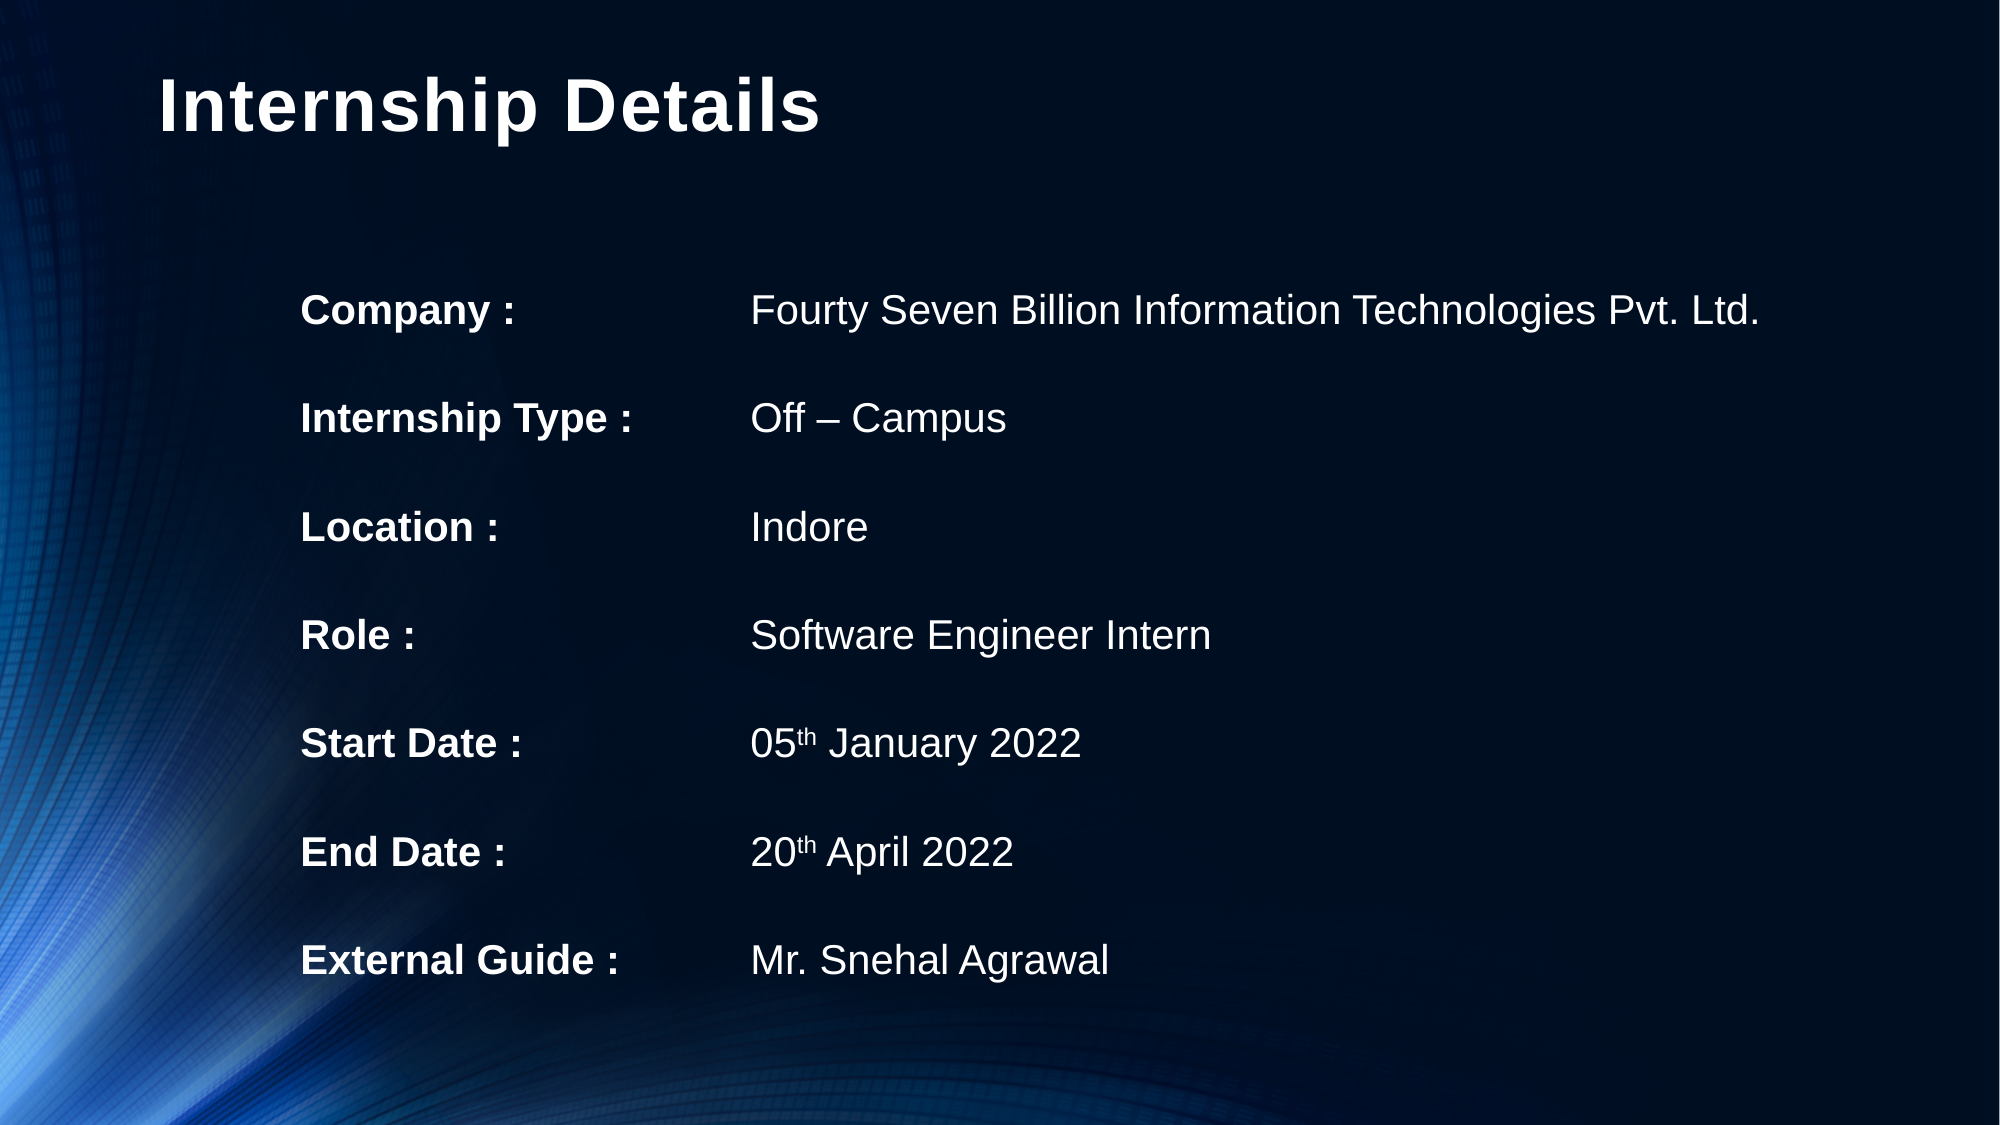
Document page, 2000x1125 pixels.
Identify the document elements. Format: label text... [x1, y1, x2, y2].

title Internship Details [143, 67, 1054, 156]
text_box [172, 232, 1935, 1036]
text_box Company : Fourty Seven Billion Information Technologies Pvt. Ltd. Internship Type : Off – Campus Location : Indore Role : Software Engineer Intern Start Date : 05th January 2022 End Date : 20th April 2022 External Guide : Mr. Snehal Agrawal [285, 250, 1822, 1019]
picture [0, 0, 2000, 1125]
